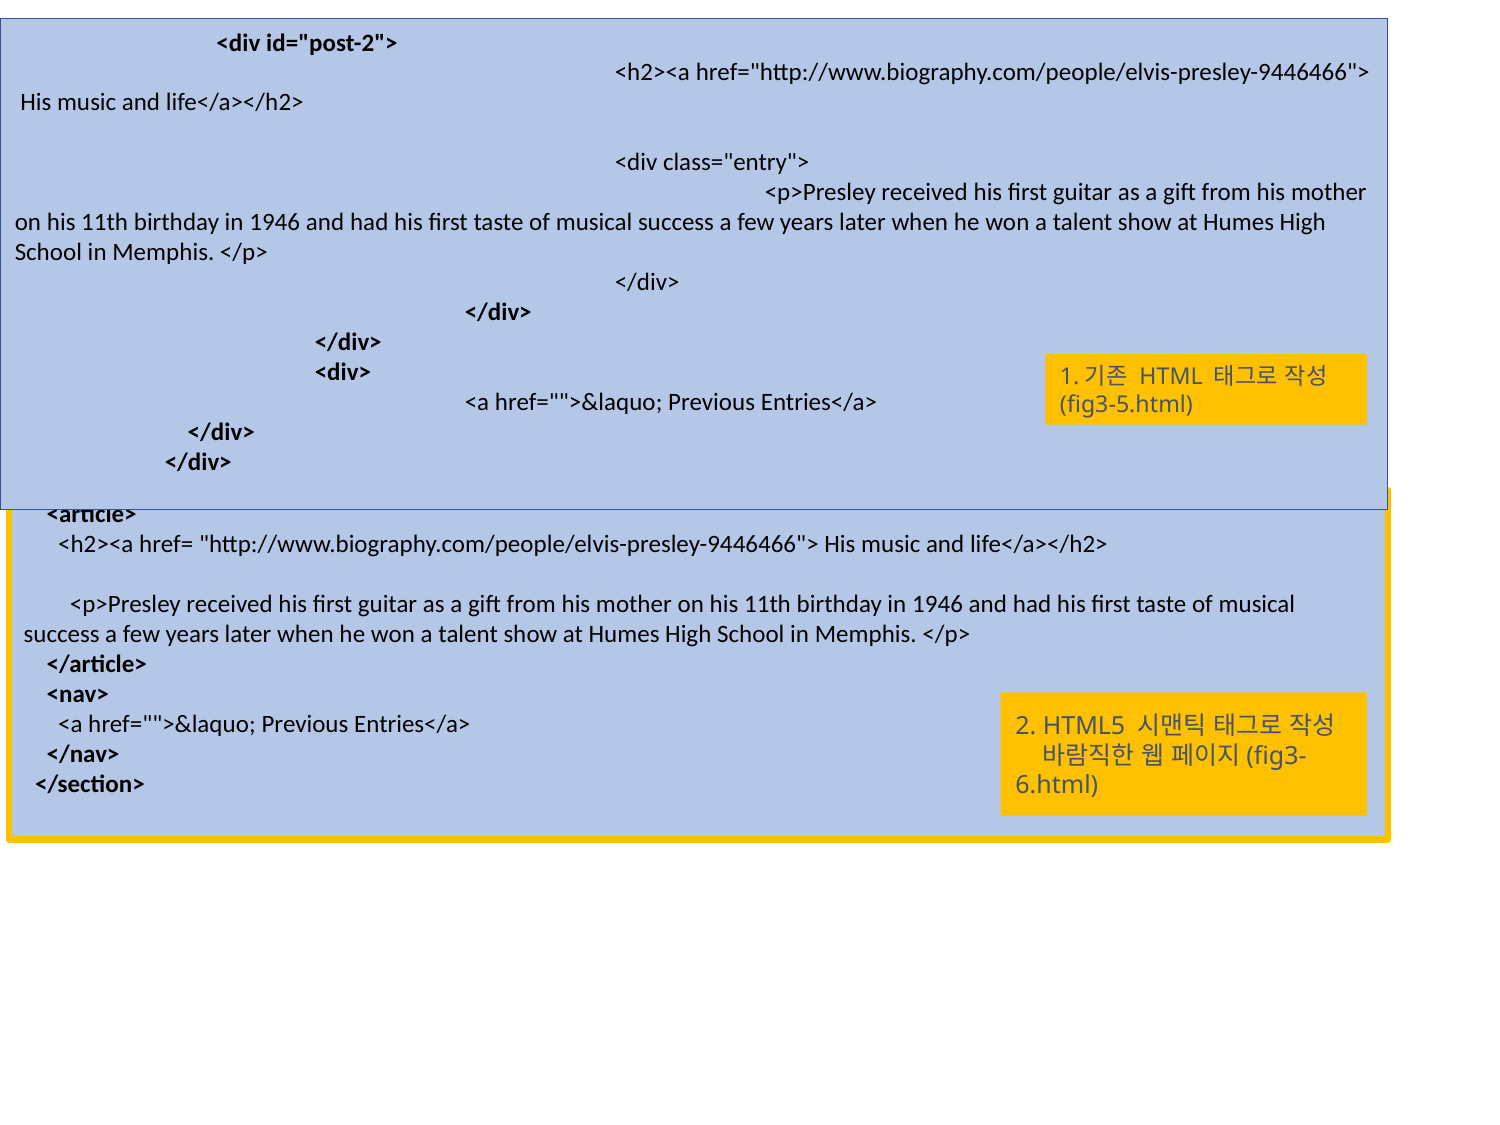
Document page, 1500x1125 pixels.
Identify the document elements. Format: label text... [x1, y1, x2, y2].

text_box 1.기존 HTML 태그로 작성(fig3-5.html) [1045, 353, 1367, 425]
text_box <div id="post-2"> <h2><a href="http://www.biography.com/people/elvis-presley-9446466"> His music and life</a></h2> <div class="entry"> <p>Presley received his first guitar as a gift from his mother on his 11th birthday in 1946 and had his first taste of musical success a few years later when he won a talent show at Humes High School in Memphis. </p> </div> </div> </div> <div> <a href="">&laquo; Previous Entries</a> </div> </div> [0, 18, 1388, 510]
text_box 2. HTML5 시맨틱 태그로 작성 바람직한 웹 페이지(fig3-6.html) [1000, 692, 1367, 816]
text_box <article> <h2><a href= "http://www.biography.com/people/elvis-presley-9446466"> His music and life</a></h2> <p>Presley received his first guitar as a gift from his mother on his 11th birthday in 1946 and had his first taste of musical success a few years later when he won a talent show at Humes High School in Memphis. </p> </article> <nav> <a href="">&laquo; Previous Entries</a> </nav> </section> [8, 510, 1388, 840]
